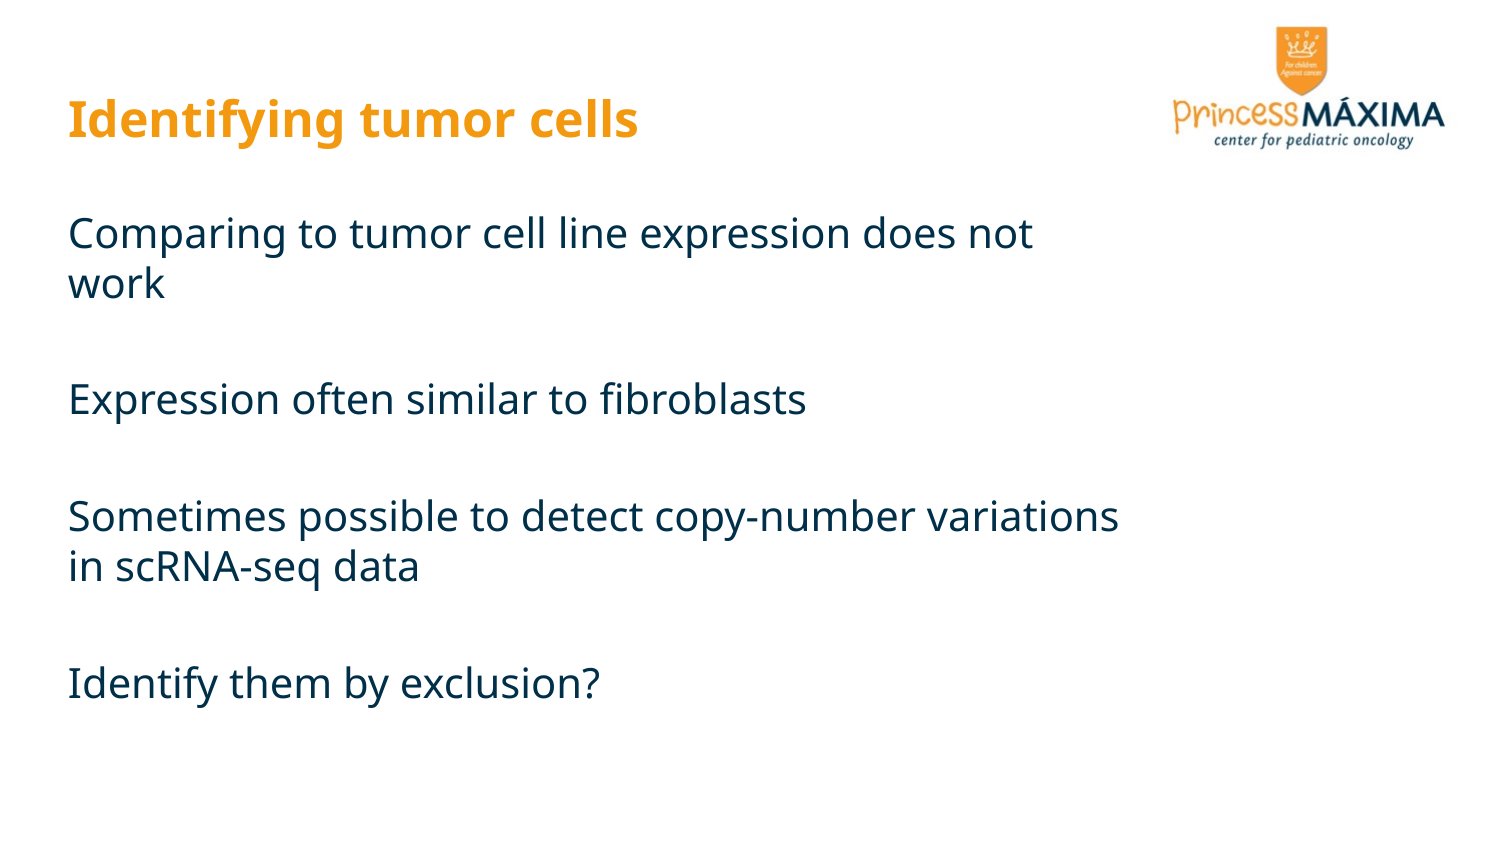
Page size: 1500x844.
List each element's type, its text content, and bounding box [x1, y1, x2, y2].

list Comparing to tumor cell line expression does not work Expression often similar to fibroblasts Sometimes possible to detect copy-number variations in scRNA-seq data Identify them by exclusion? [53, 198, 1153, 794]
title Identifying tumor cells [52, 71, 1128, 163]
picture [1152, 15, 1464, 168]
